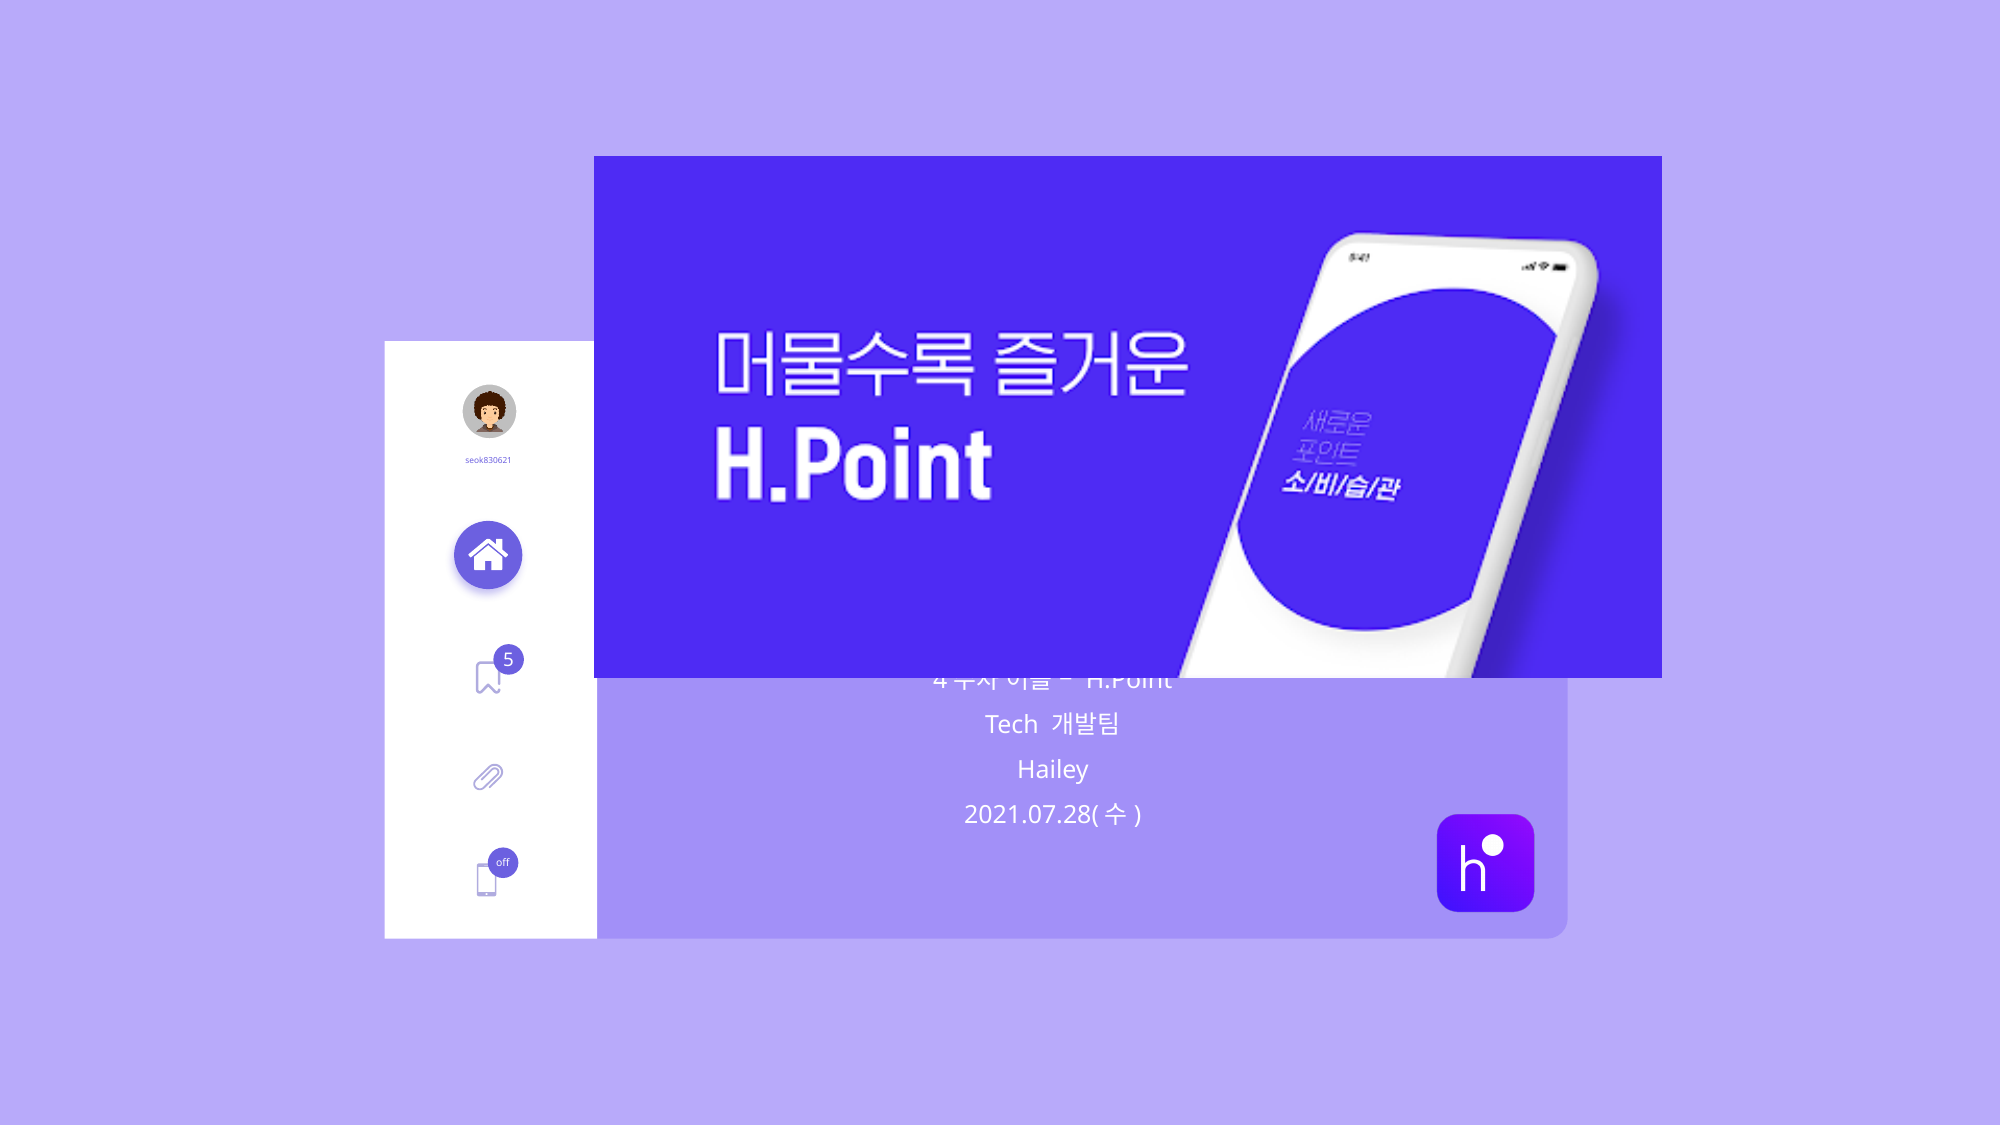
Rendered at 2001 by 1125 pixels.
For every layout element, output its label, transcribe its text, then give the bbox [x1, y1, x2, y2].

picture [594, 156, 1662, 678]
text_box [598, 678, 1569, 940]
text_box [434, 383, 544, 897]
text_box Application 분석 4주차 어플 – H.Point Tech 개발팀 Hailey 2021.07.28(수) [767, 678, 1339, 836]
text_box [384, 340, 598, 940]
picture [1349, 791, 1622, 935]
